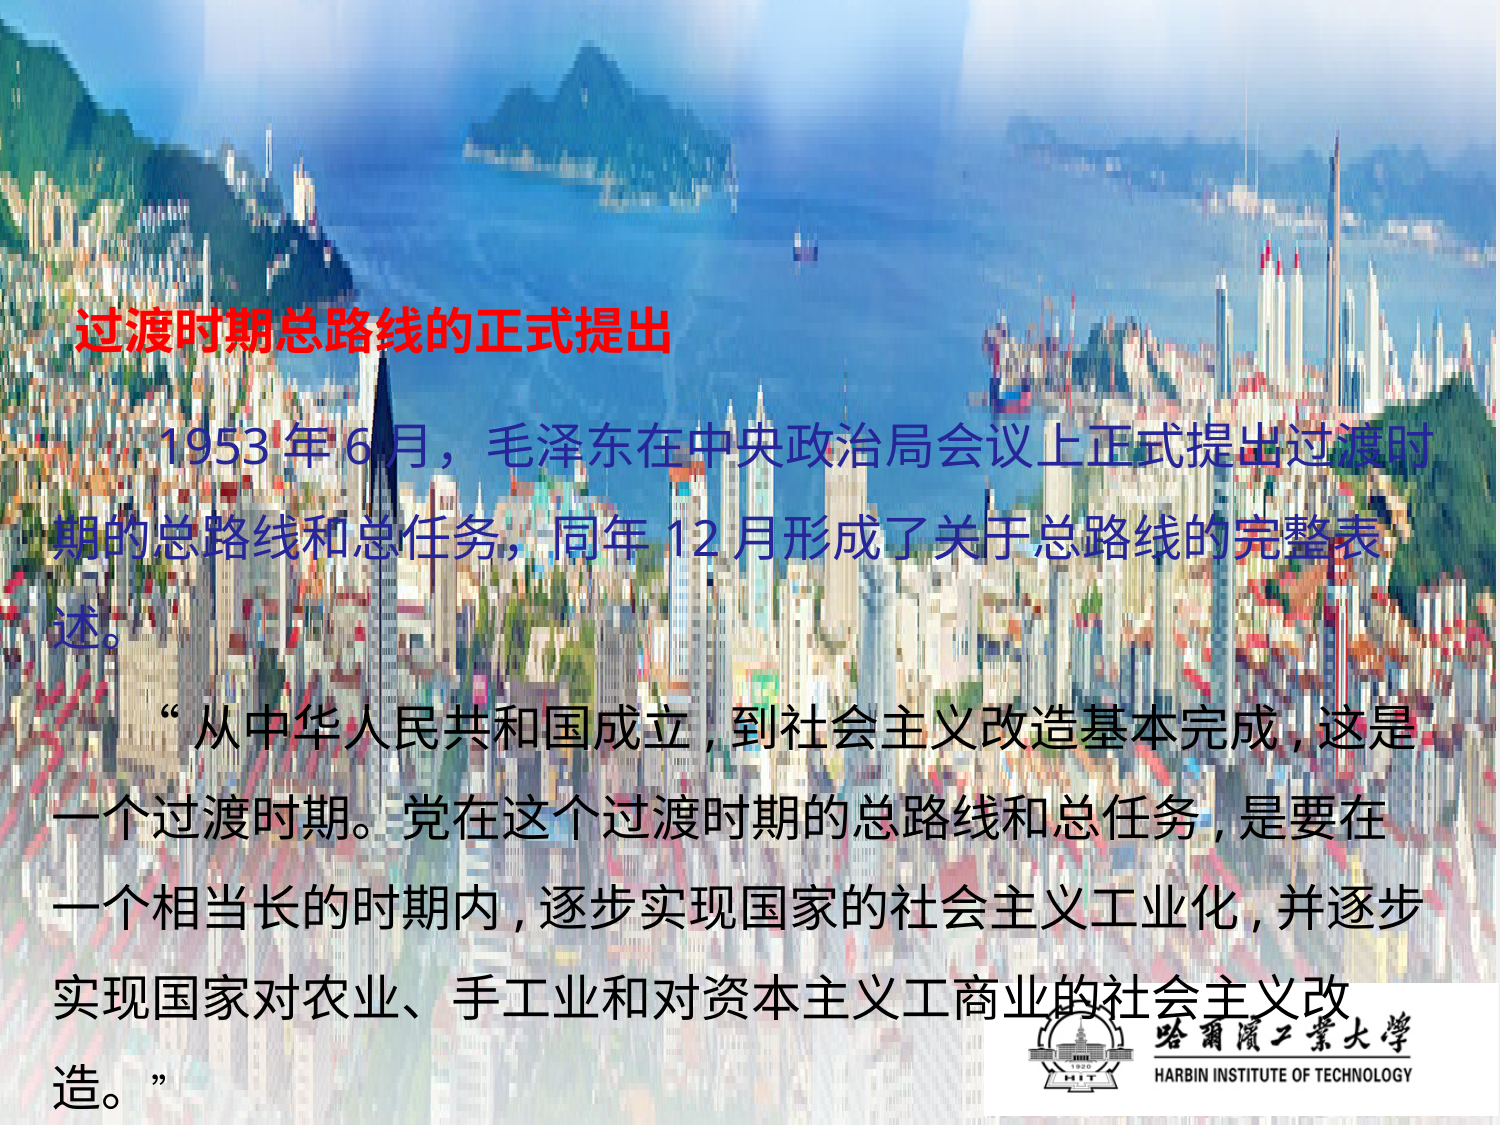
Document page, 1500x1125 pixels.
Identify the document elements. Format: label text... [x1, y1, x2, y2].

list 过渡时期总路线的正式提出 1953年6月，毛泽东在中央政治局会议上正式提出过渡时期的总路线和总任务，同年12月形成了关于总路线的完整表述。 “从中华人民共和国成立,到社会主义改造基本完成,这是一个过渡时期。党在这个过渡时期的总路线和总任务,是要在一个相当长的时期内,逐步实现国家的社会主义工业化,并逐步实现国家对农业、手工业和对资本主义工商业的社会主义改造。” [36, 225, 1454, 983]
picture [0, 0, 1500, 1125]
